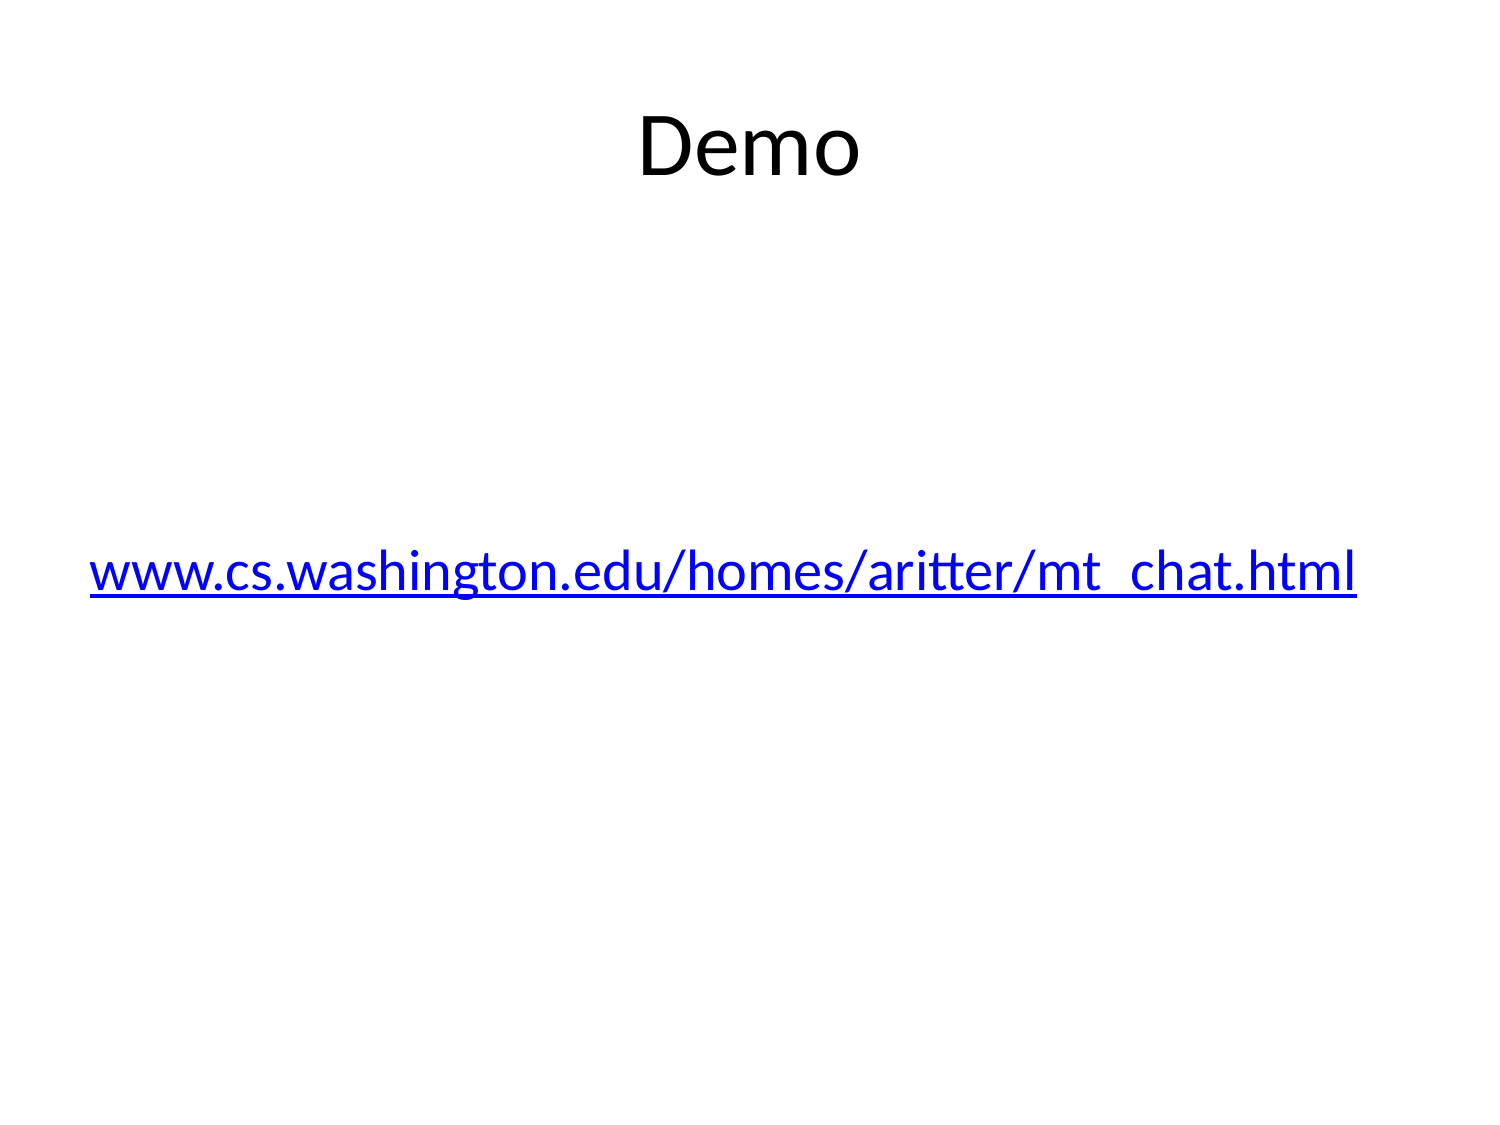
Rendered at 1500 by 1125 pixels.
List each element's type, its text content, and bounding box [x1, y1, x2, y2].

title Demo [75, 45, 1425, 233]
text_box www.cs.washington.edu/homes/aritter/mt_chat.html [74, 525, 1425, 610]
